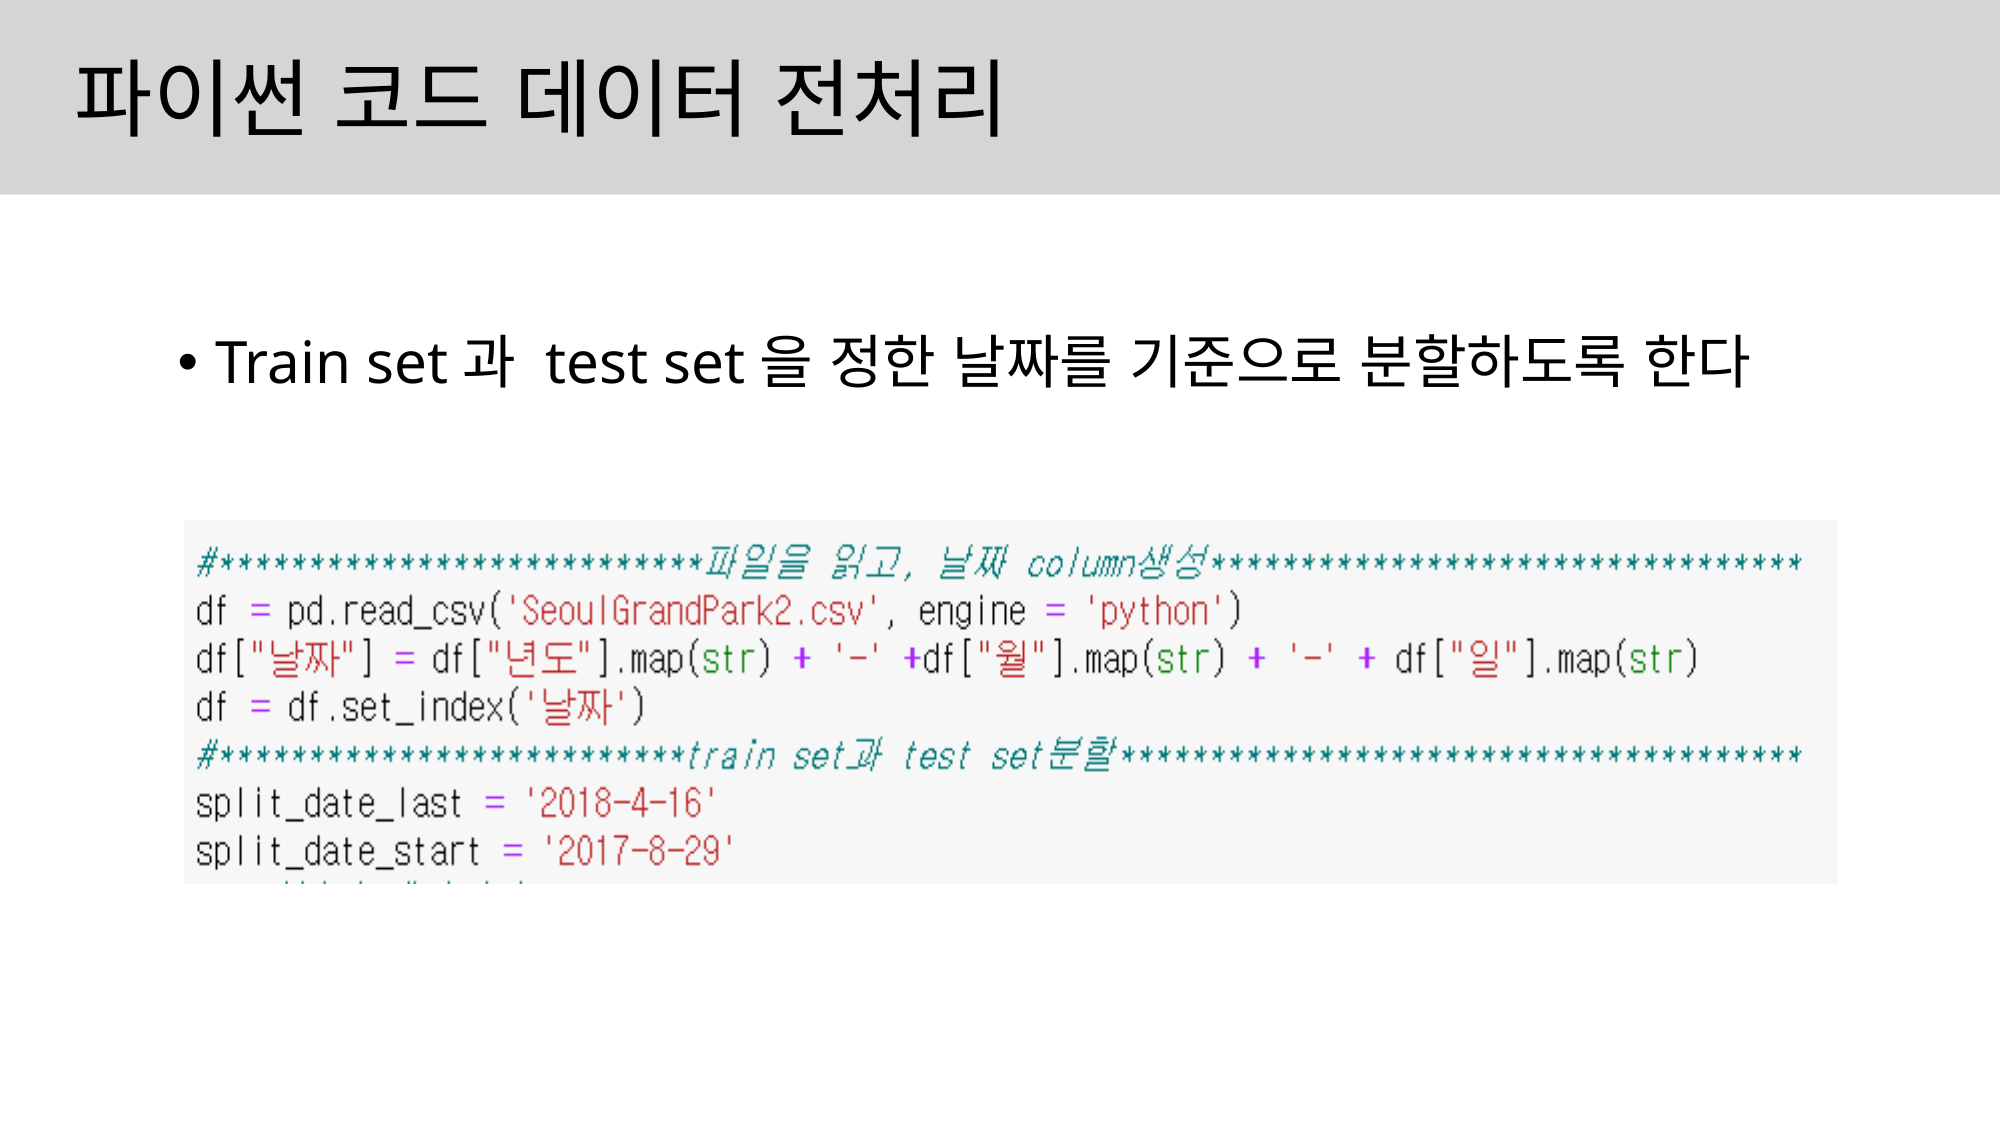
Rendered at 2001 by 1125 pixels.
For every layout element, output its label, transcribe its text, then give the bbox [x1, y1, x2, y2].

picture [184, 520, 1838, 884]
text_box Train set과 test set을 정한 날짜를 기준으로 분할하도록 한다 [162, 326, 1888, 1040]
text_box [137, 301, 1863, 1015]
text_box 파이썬 코드 데이터 전처리 [59, 48, 1654, 157]
text_box [0, 0, 2000, 195]
